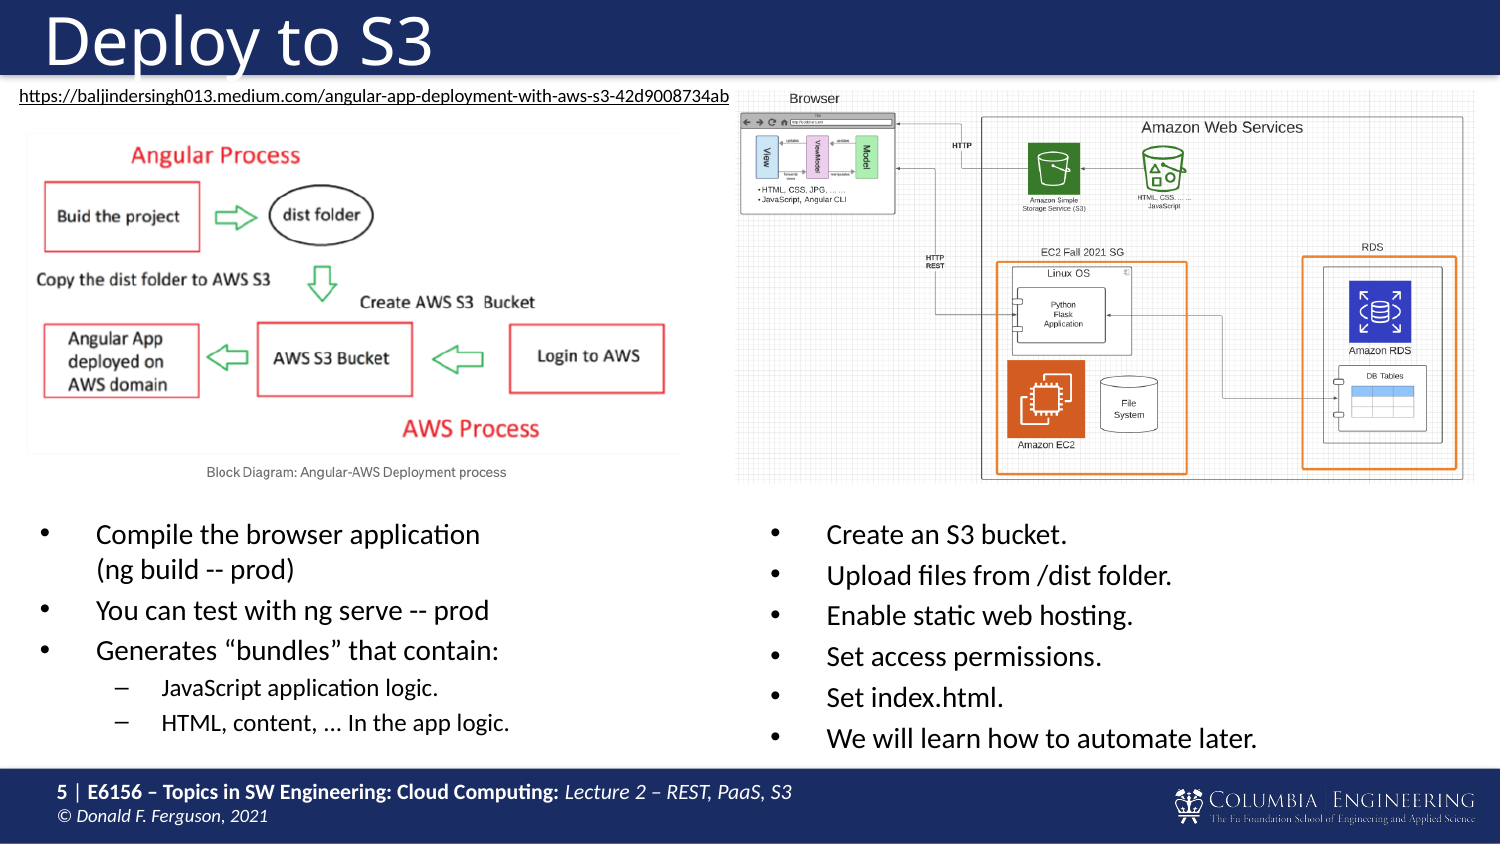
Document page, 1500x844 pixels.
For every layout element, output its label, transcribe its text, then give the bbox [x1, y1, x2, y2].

picture [24, 129, 683, 488]
title Deploy to S3 [28, 0, 1450, 73]
text_box https://baljindersingh013.medium.com/angular-app-deployment-with-aws-s3-42d9008734ab [4, 76, 755, 115]
picture [735, 90, 1476, 485]
list Create an S3 bucket. Upload files from /dist folder. Enable static web hosting. Set access permissions. Set index.html. We will learn how to automate later. [755, 507, 1444, 754]
list Compile the browser application (ng build -- prod) You can test with ng serve -- prod Generates “bundles” that contain: JavaScript application logic. HTML, content, ... In the app logic. [24, 507, 713, 754]
